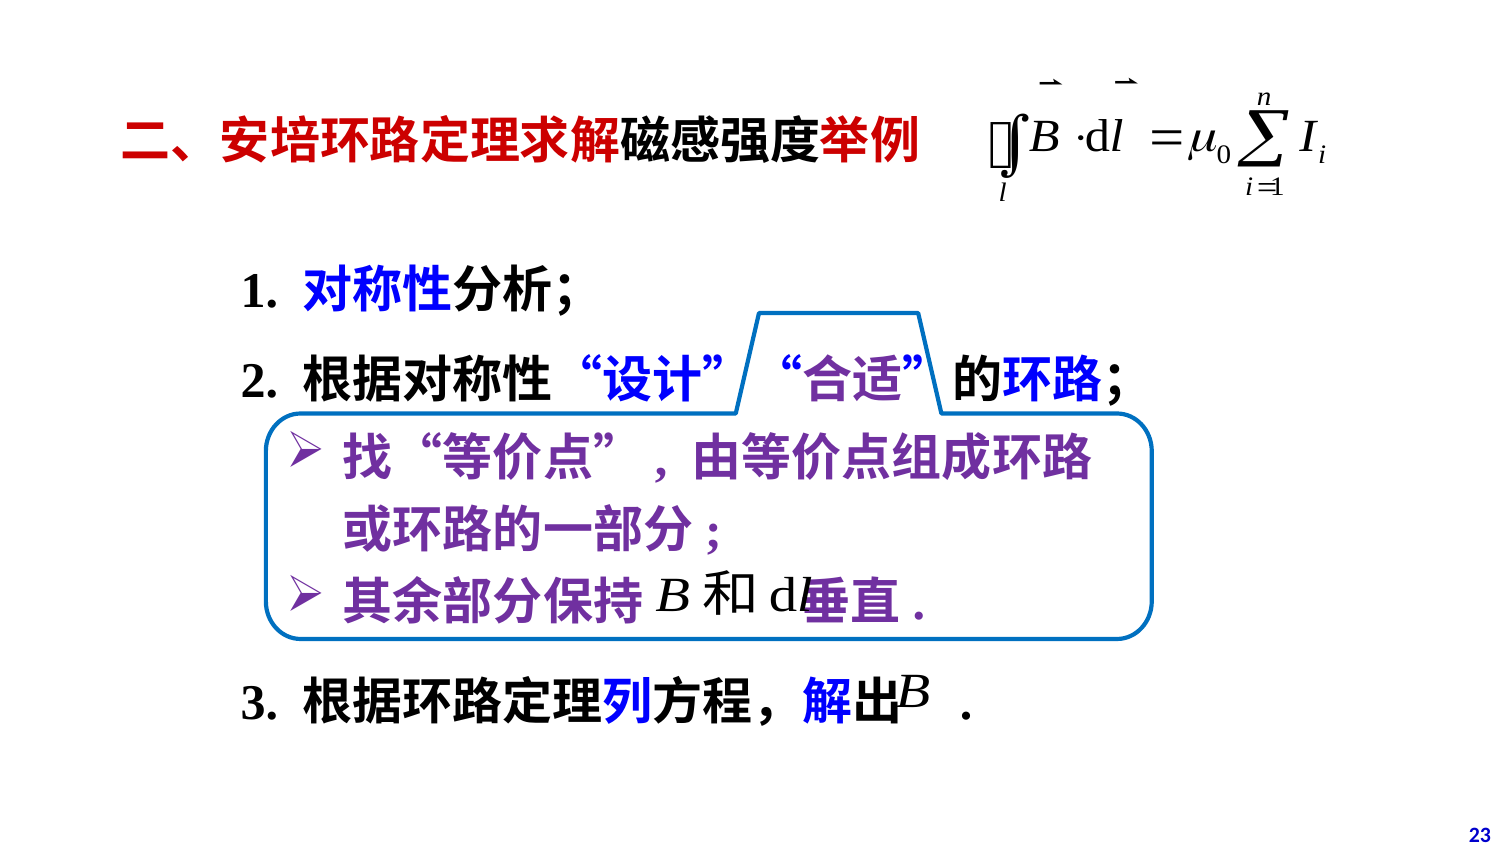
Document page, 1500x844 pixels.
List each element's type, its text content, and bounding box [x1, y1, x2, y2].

text_box 1. 对称性分析； 2. 根据对称性“设计”“合适”的环路； [225, 220, 1236, 415]
slide_number 23 [1156, 811, 1500, 844]
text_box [979, 74, 1341, 214]
text_box 二、安培环路定理求解磁感强度举例 [105, 100, 974, 176]
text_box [225, 632, 1236, 739]
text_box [265, 312, 1152, 630]
